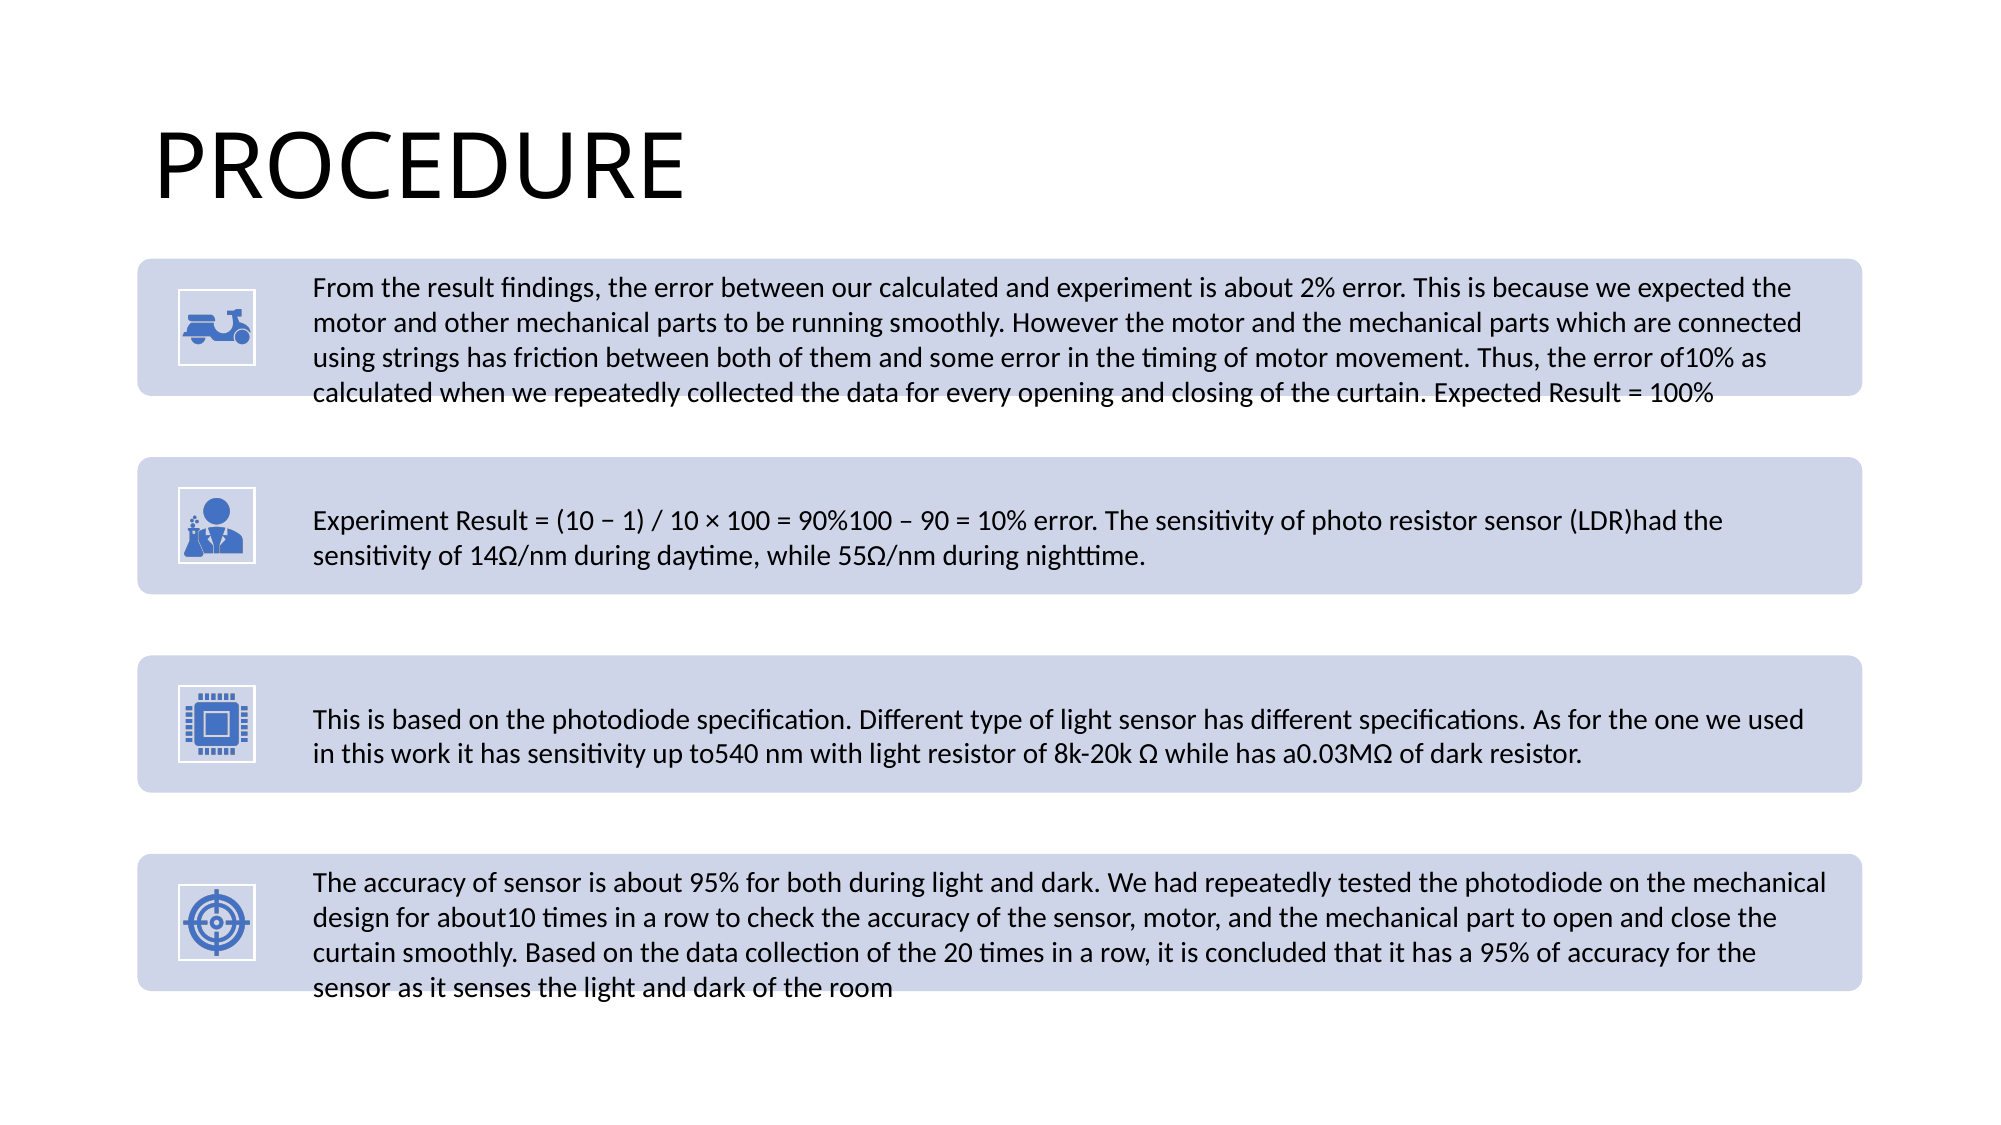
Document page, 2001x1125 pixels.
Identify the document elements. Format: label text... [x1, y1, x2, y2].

title PROCEDURE [137, 59, 1863, 257]
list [137, 257, 1863, 1014]
